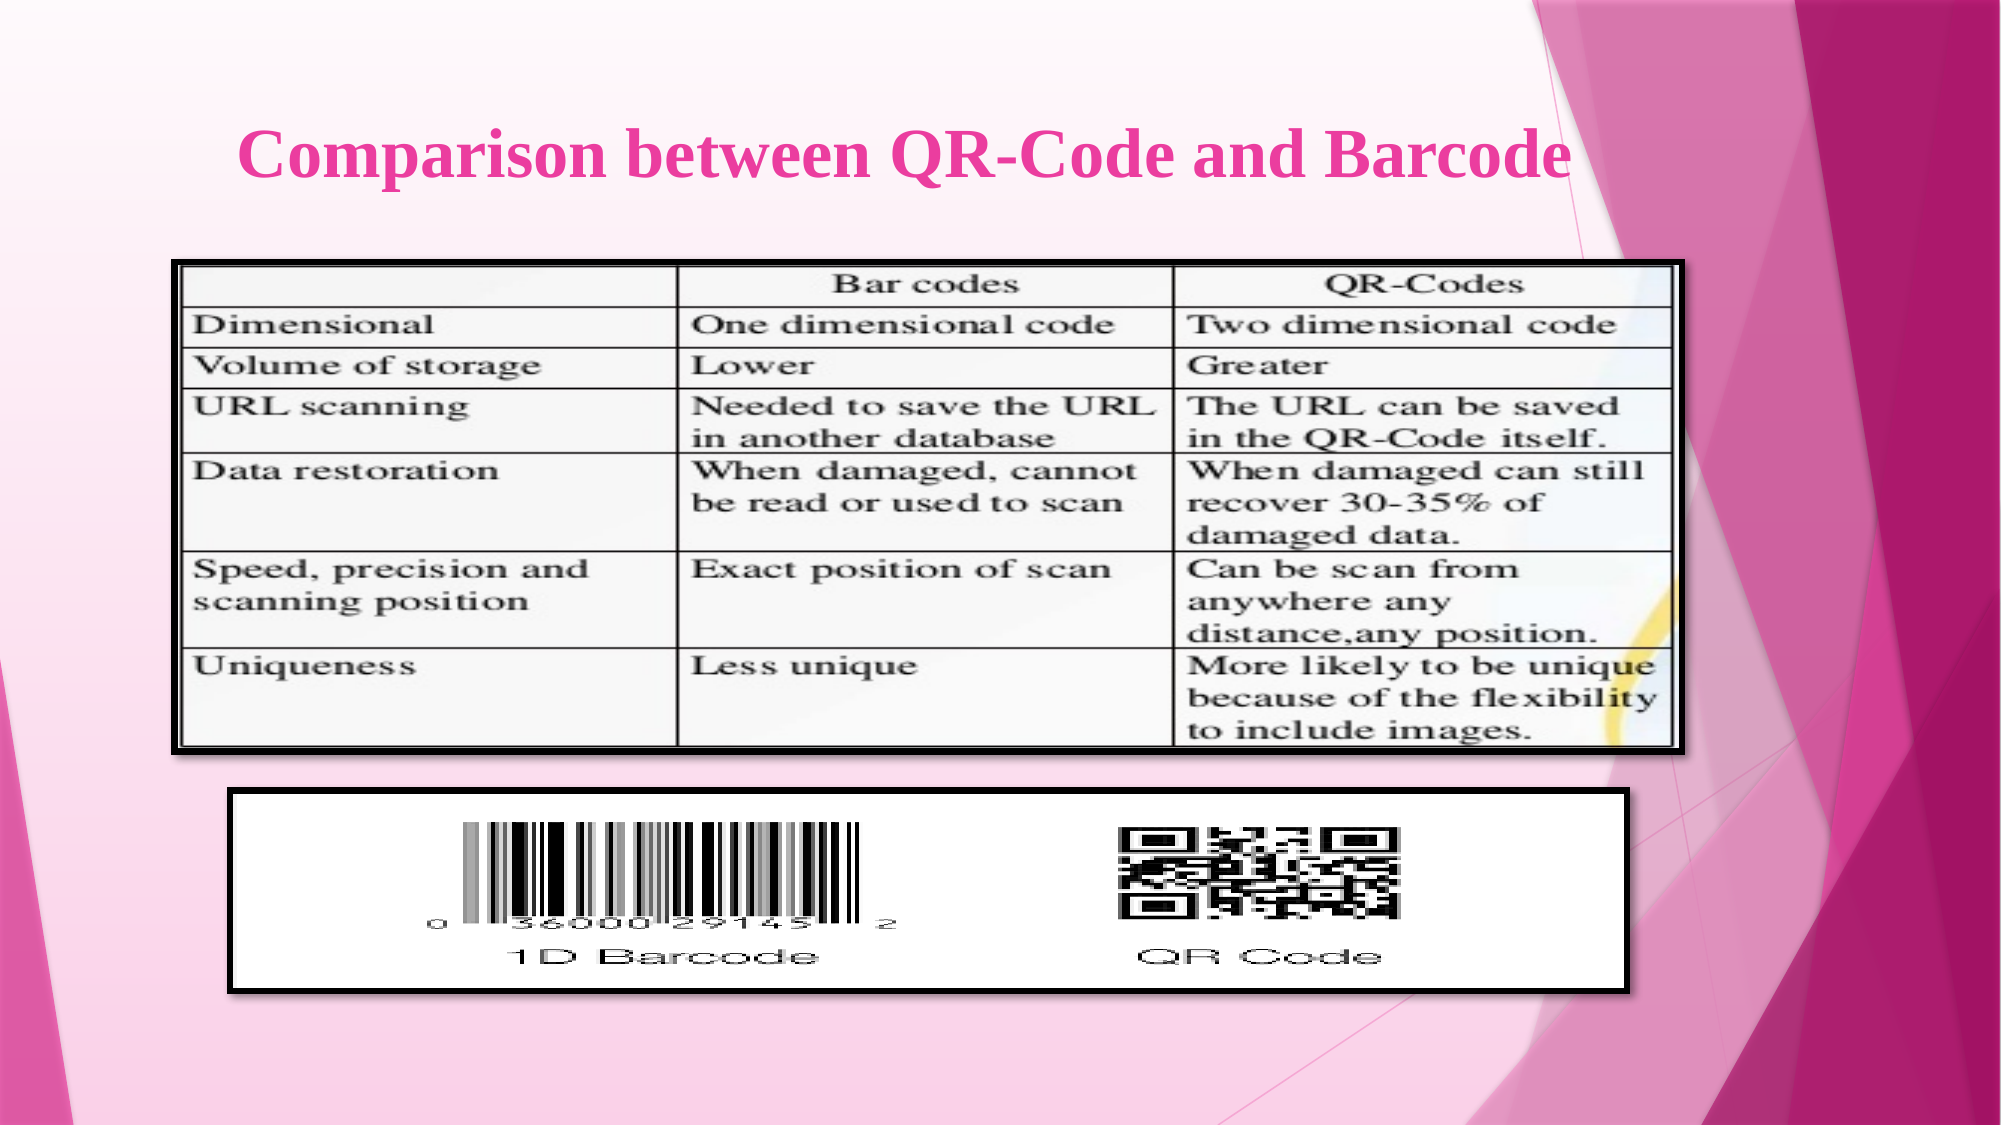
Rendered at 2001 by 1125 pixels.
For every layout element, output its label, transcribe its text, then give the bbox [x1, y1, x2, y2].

picture [232, 793, 1625, 989]
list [177, 264, 1680, 749]
title Comparison between QR-Code and Barcode [221, 99, 1605, 204]
